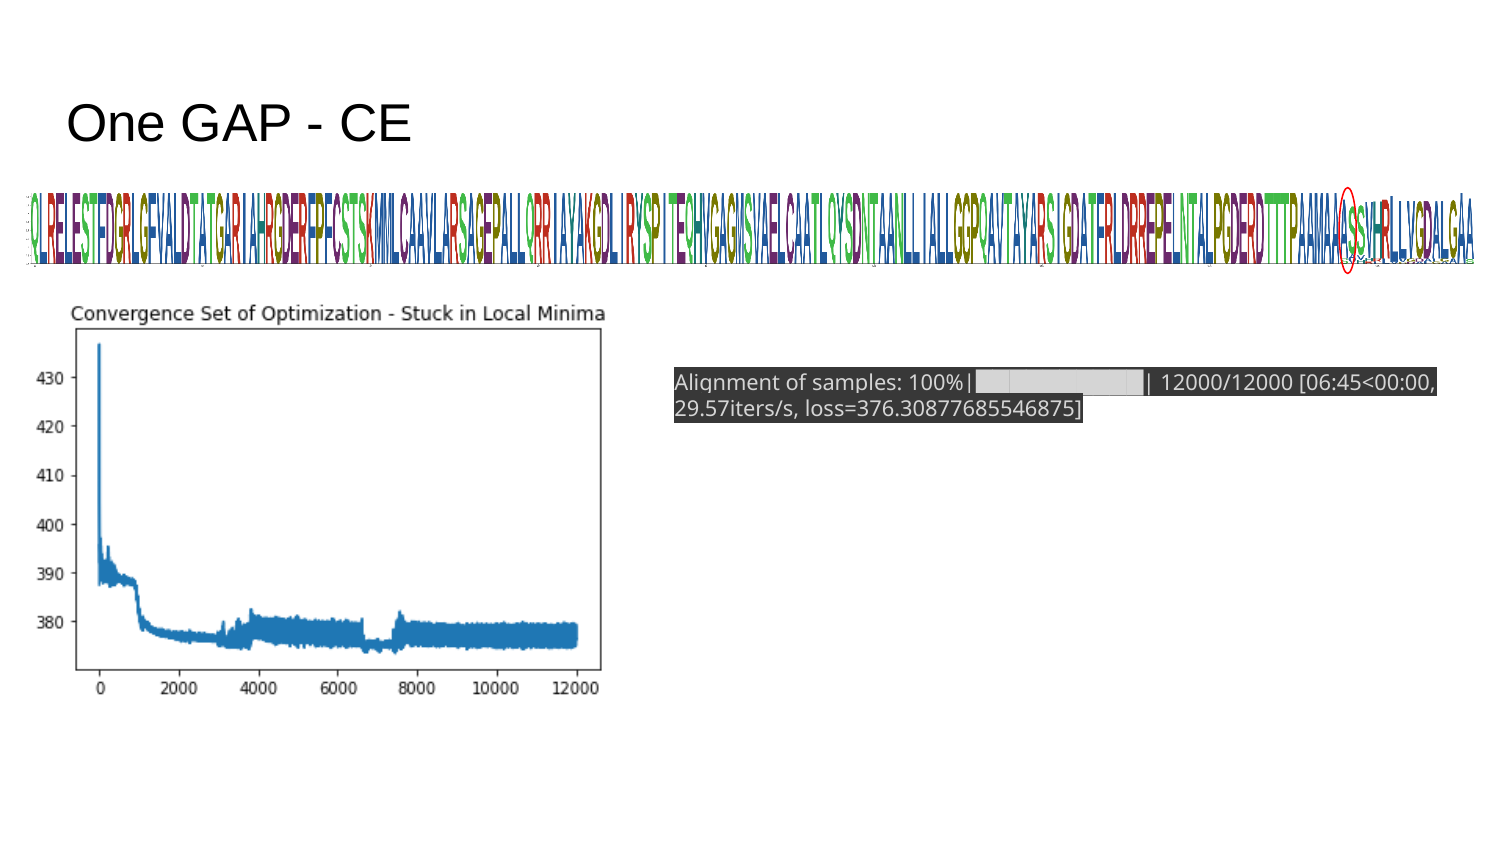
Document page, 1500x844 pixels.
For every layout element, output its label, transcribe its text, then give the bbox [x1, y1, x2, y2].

title One GAP - CE [51, 72, 1449, 167]
picture [24, 191, 1476, 270]
picture [24, 293, 616, 707]
text_box Alignment of samples: 100%|██████████| 12000/12000 [06:45<00:00, 29.57iters/s, loss=376.30877685546875] [659, 353, 1466, 494]
